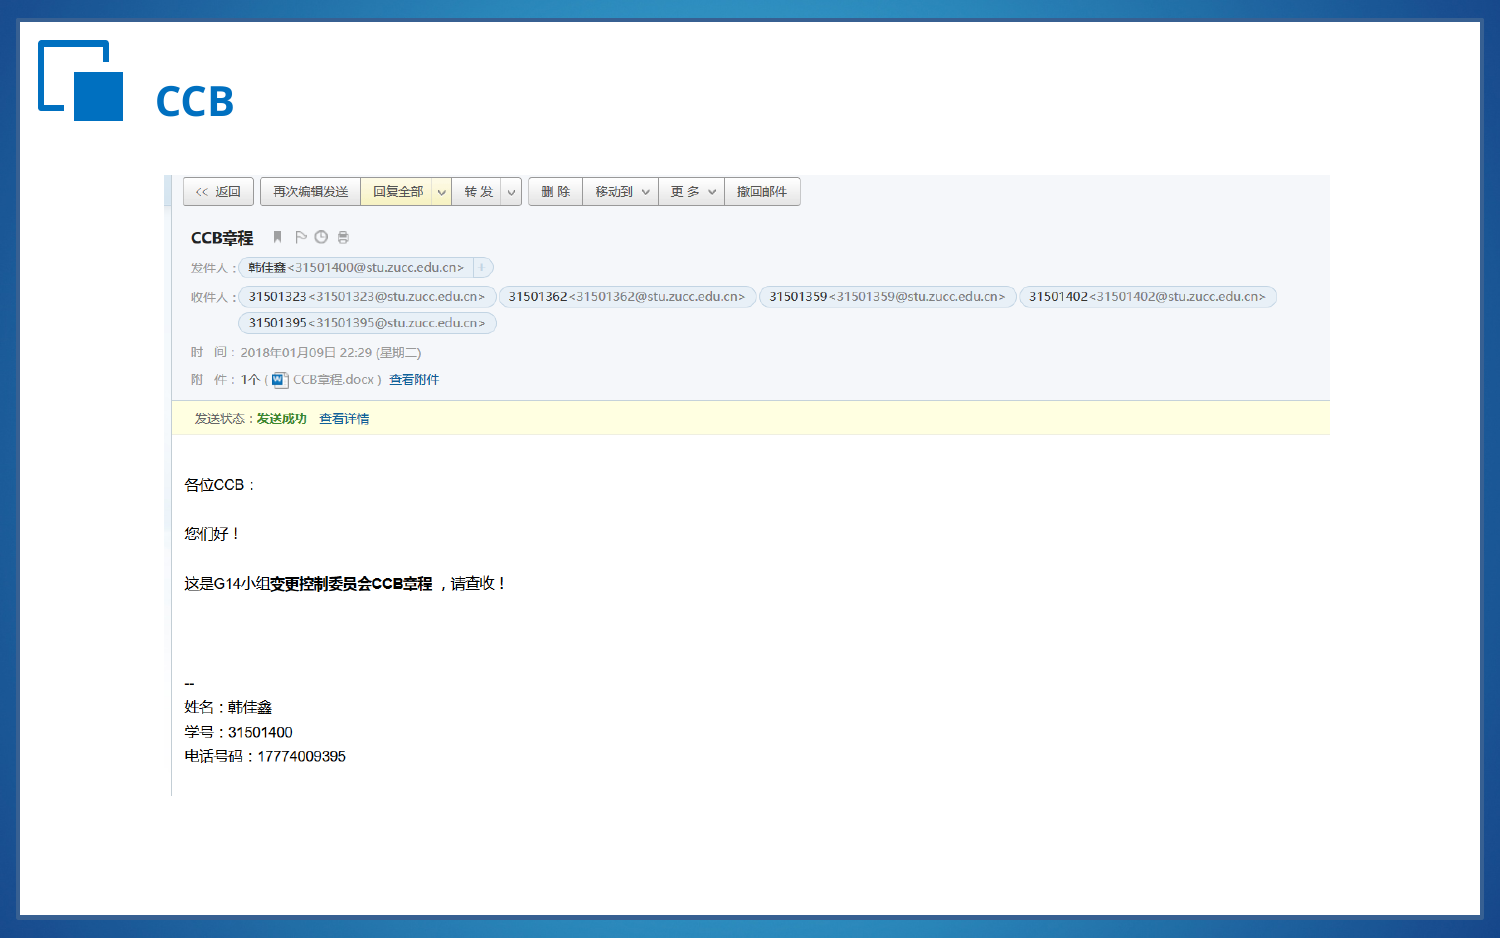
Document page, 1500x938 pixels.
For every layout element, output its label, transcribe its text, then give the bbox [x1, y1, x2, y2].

text_box [39, 41, 108, 110]
picture [0, 0, 1500, 938]
text_box CCB [140, 67, 250, 132]
text_box [67, 65, 130, 128]
text_box [16, 18, 1484, 920]
